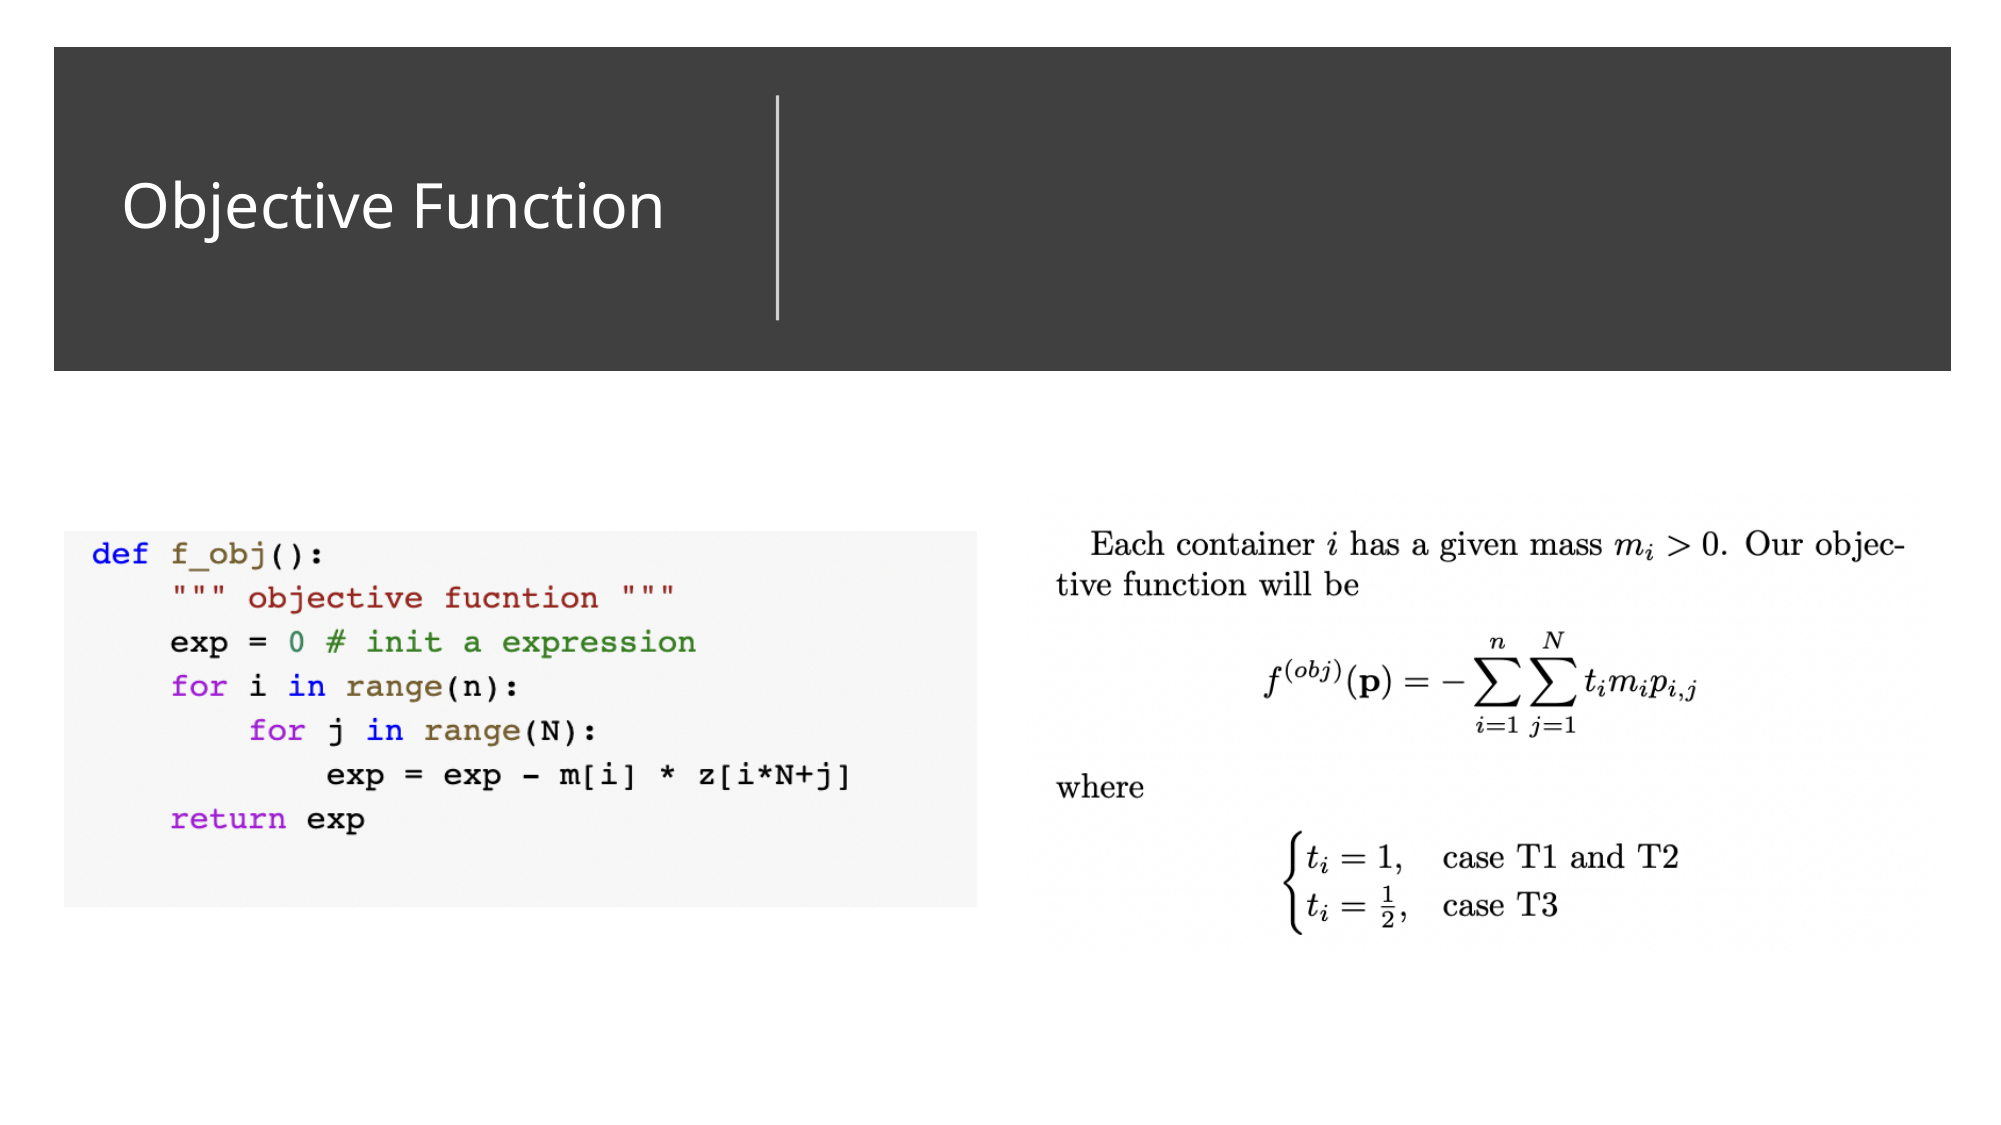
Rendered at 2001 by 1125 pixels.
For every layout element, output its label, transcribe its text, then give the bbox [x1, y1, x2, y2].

text_box [63, 57, 1942, 361]
title Objective Function [106, 83, 744, 334]
picture [64, 531, 977, 912]
picture [1025, 491, 1936, 954]
